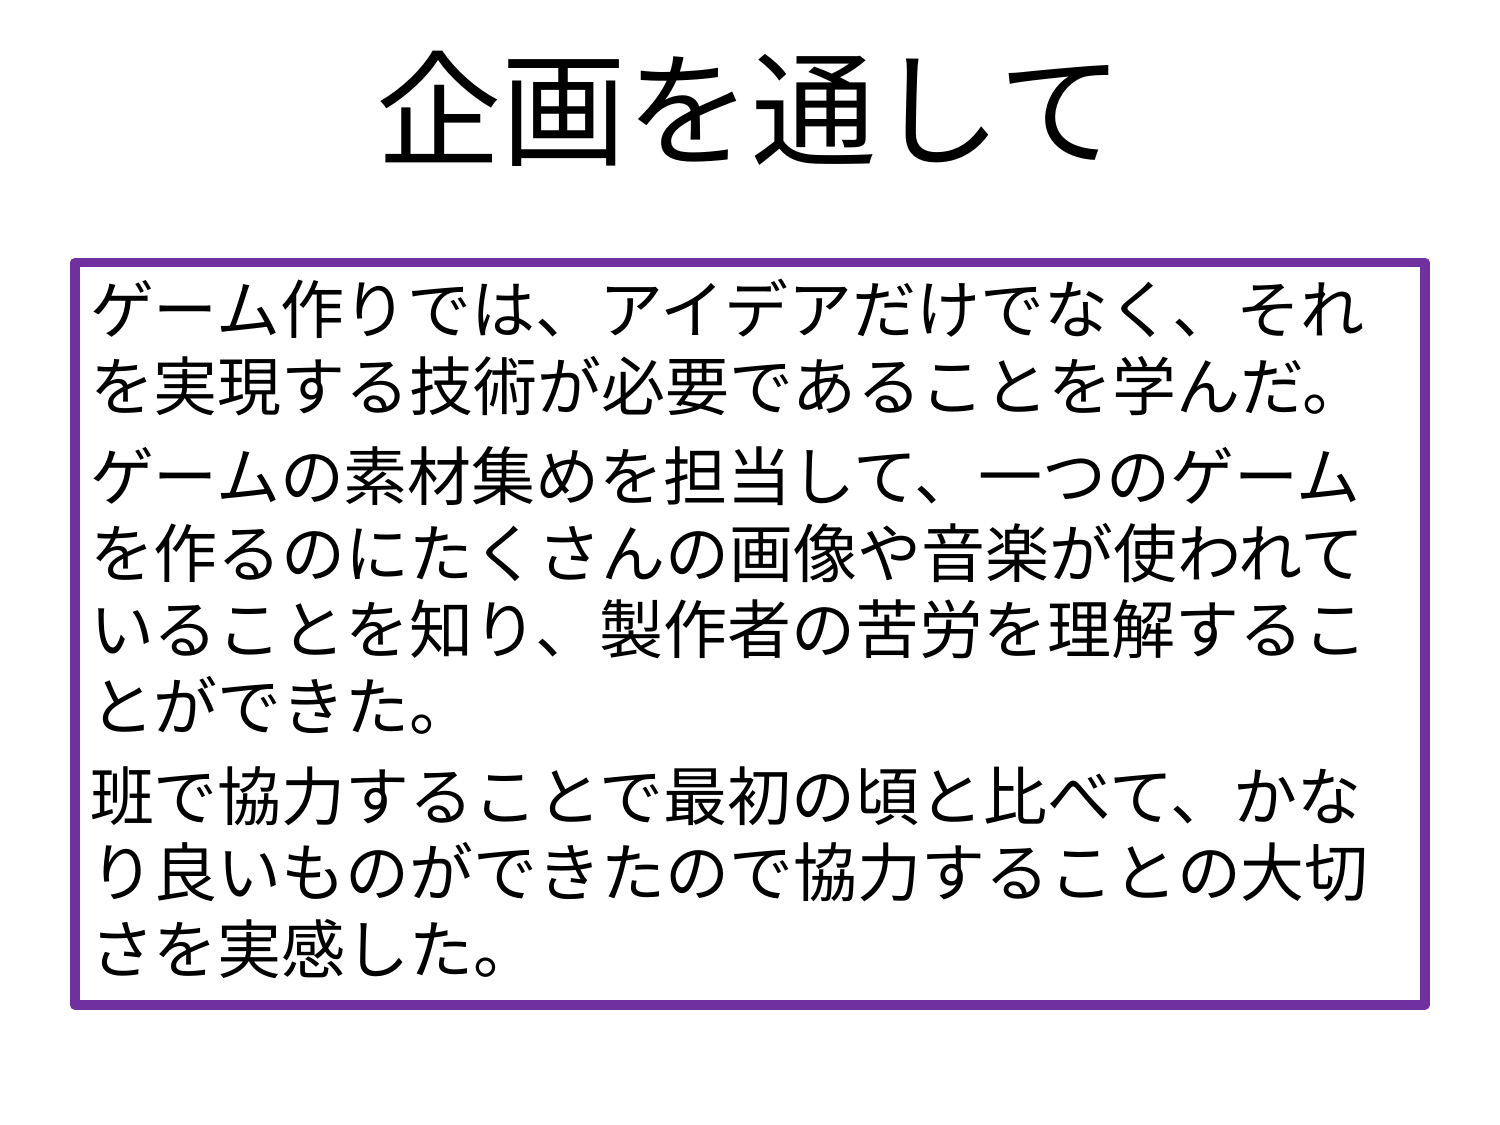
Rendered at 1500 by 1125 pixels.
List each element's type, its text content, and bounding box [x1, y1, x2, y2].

list ゲーム作りでは、アイデアだけでなく、それを実現する技術が必要であることを学んだ。 ゲームの素材集めを担当して、一つのゲームを作るのにたくさんの画像や音楽が使われていることを知り、製作者の苦労を理解することができた。 班で協力することで最初の頃と比べて、かなり良いものができたので協力することの大切さを実感した。 [75, 262, 1425, 1005]
title 企画を通して [294, 24, 1206, 188]
